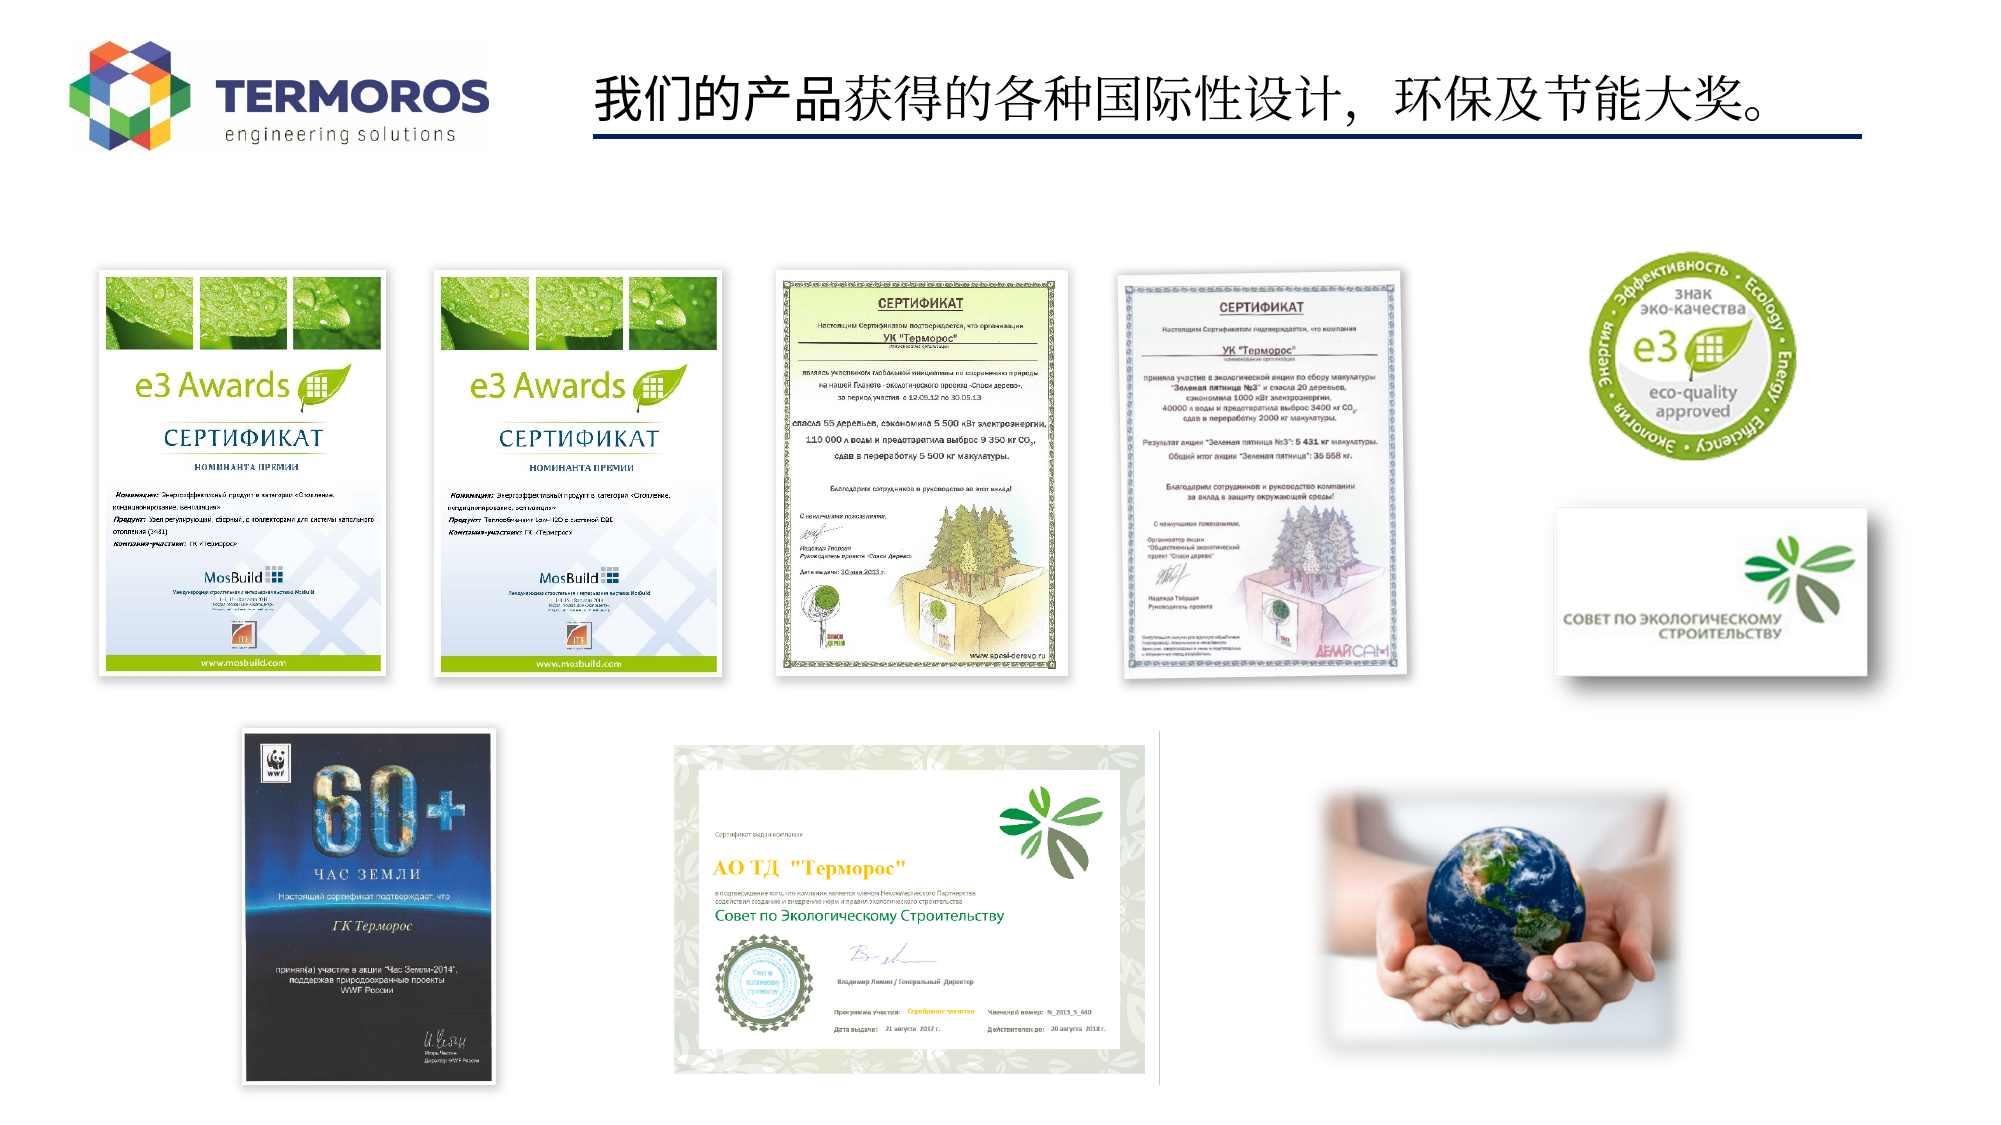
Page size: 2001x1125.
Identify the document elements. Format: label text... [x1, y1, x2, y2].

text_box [659, 731, 1159, 1085]
picture [1534, 485, 1913, 722]
picture [1588, 250, 1800, 461]
title 我们的产品获得的各种国际性设计，环保及节能大奖。 [578, 50, 2000, 152]
picture [1310, 781, 1687, 1063]
picture [69, 40, 489, 151]
picture [1118, 271, 1406, 678]
picture [776, 270, 1068, 676]
picture [242, 728, 496, 1085]
picture [434, 270, 722, 677]
picture [99, 270, 386, 676]
